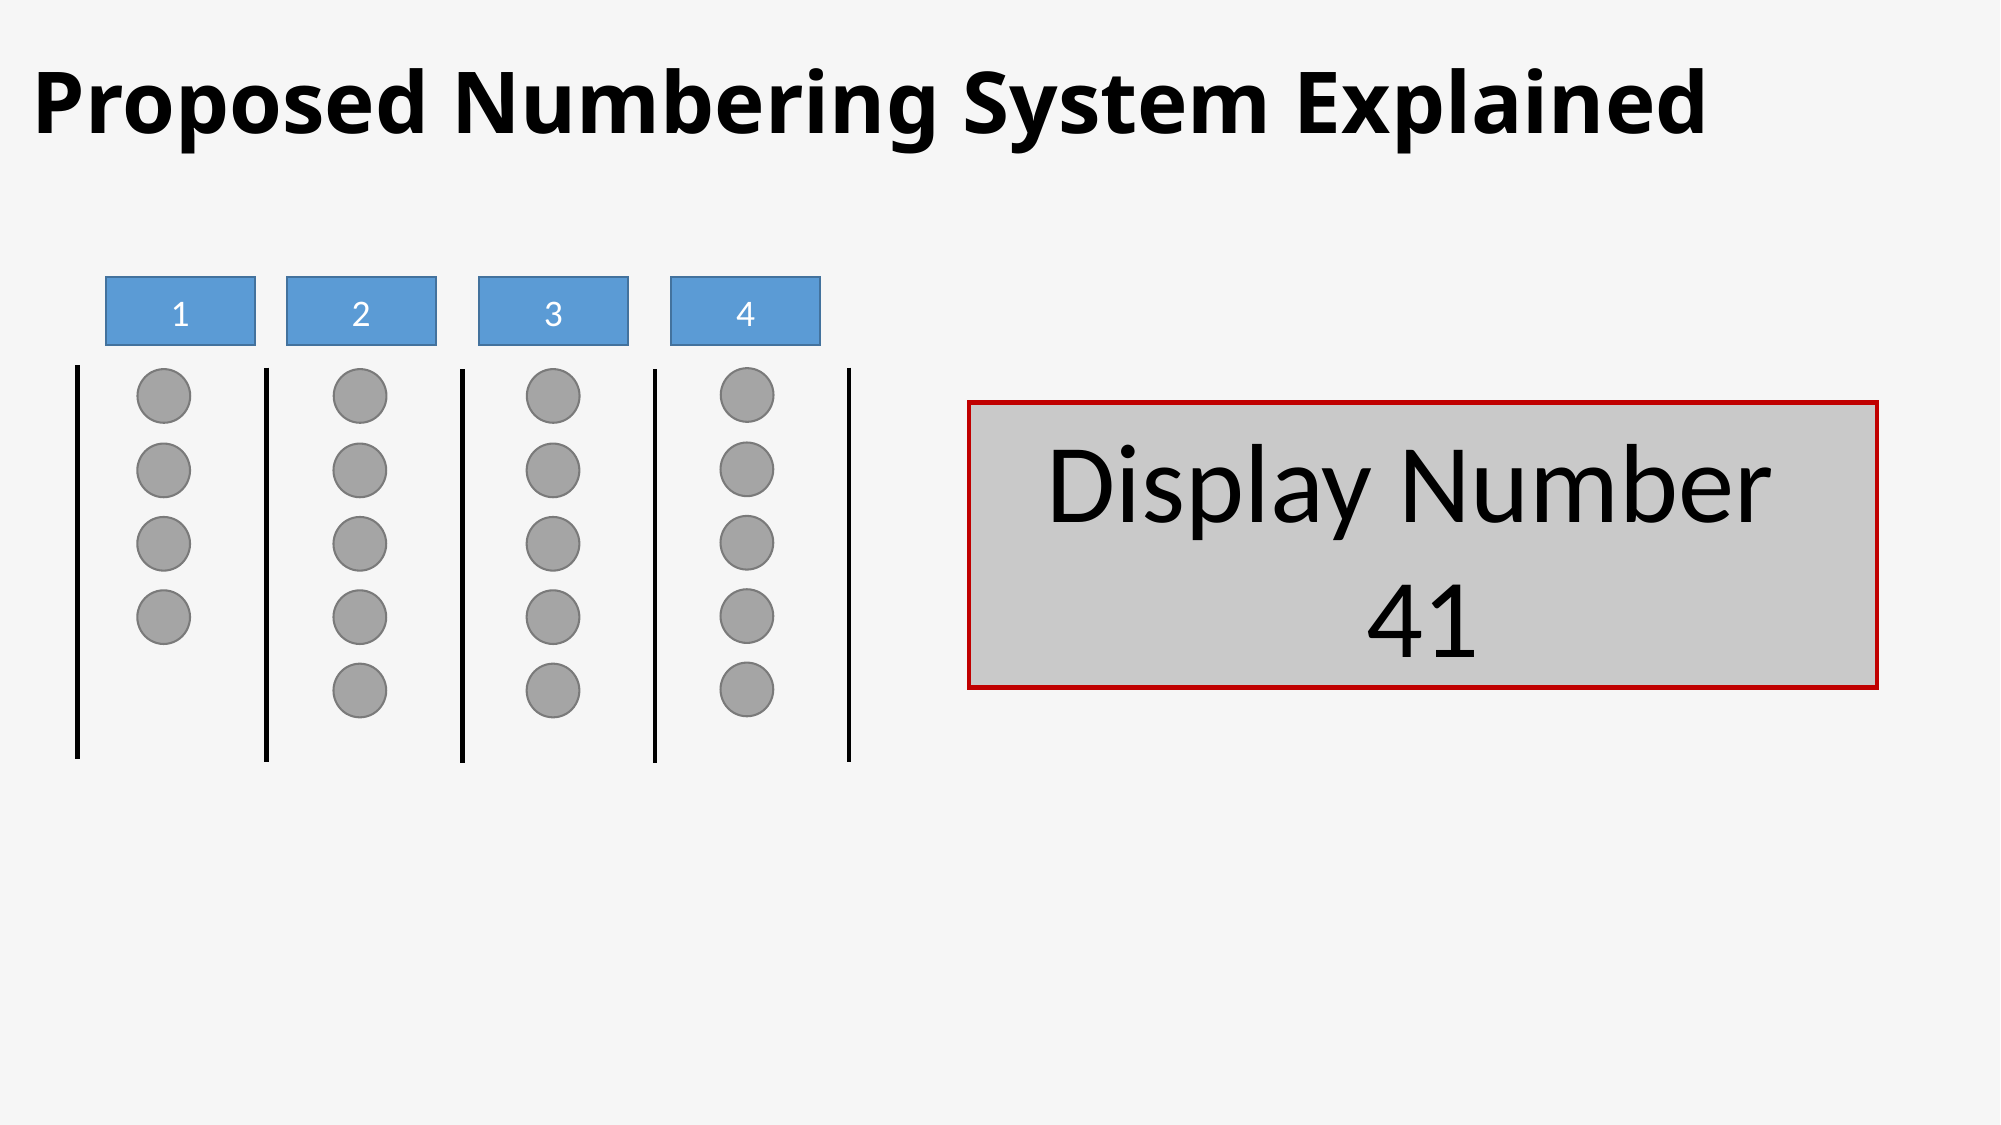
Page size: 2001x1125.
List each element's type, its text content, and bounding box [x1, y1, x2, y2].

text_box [77, 277, 850, 764]
text_box Display Number 41 [968, 402, 1878, 688]
title Proposed Numbering System Explained [16, 39, 1742, 257]
